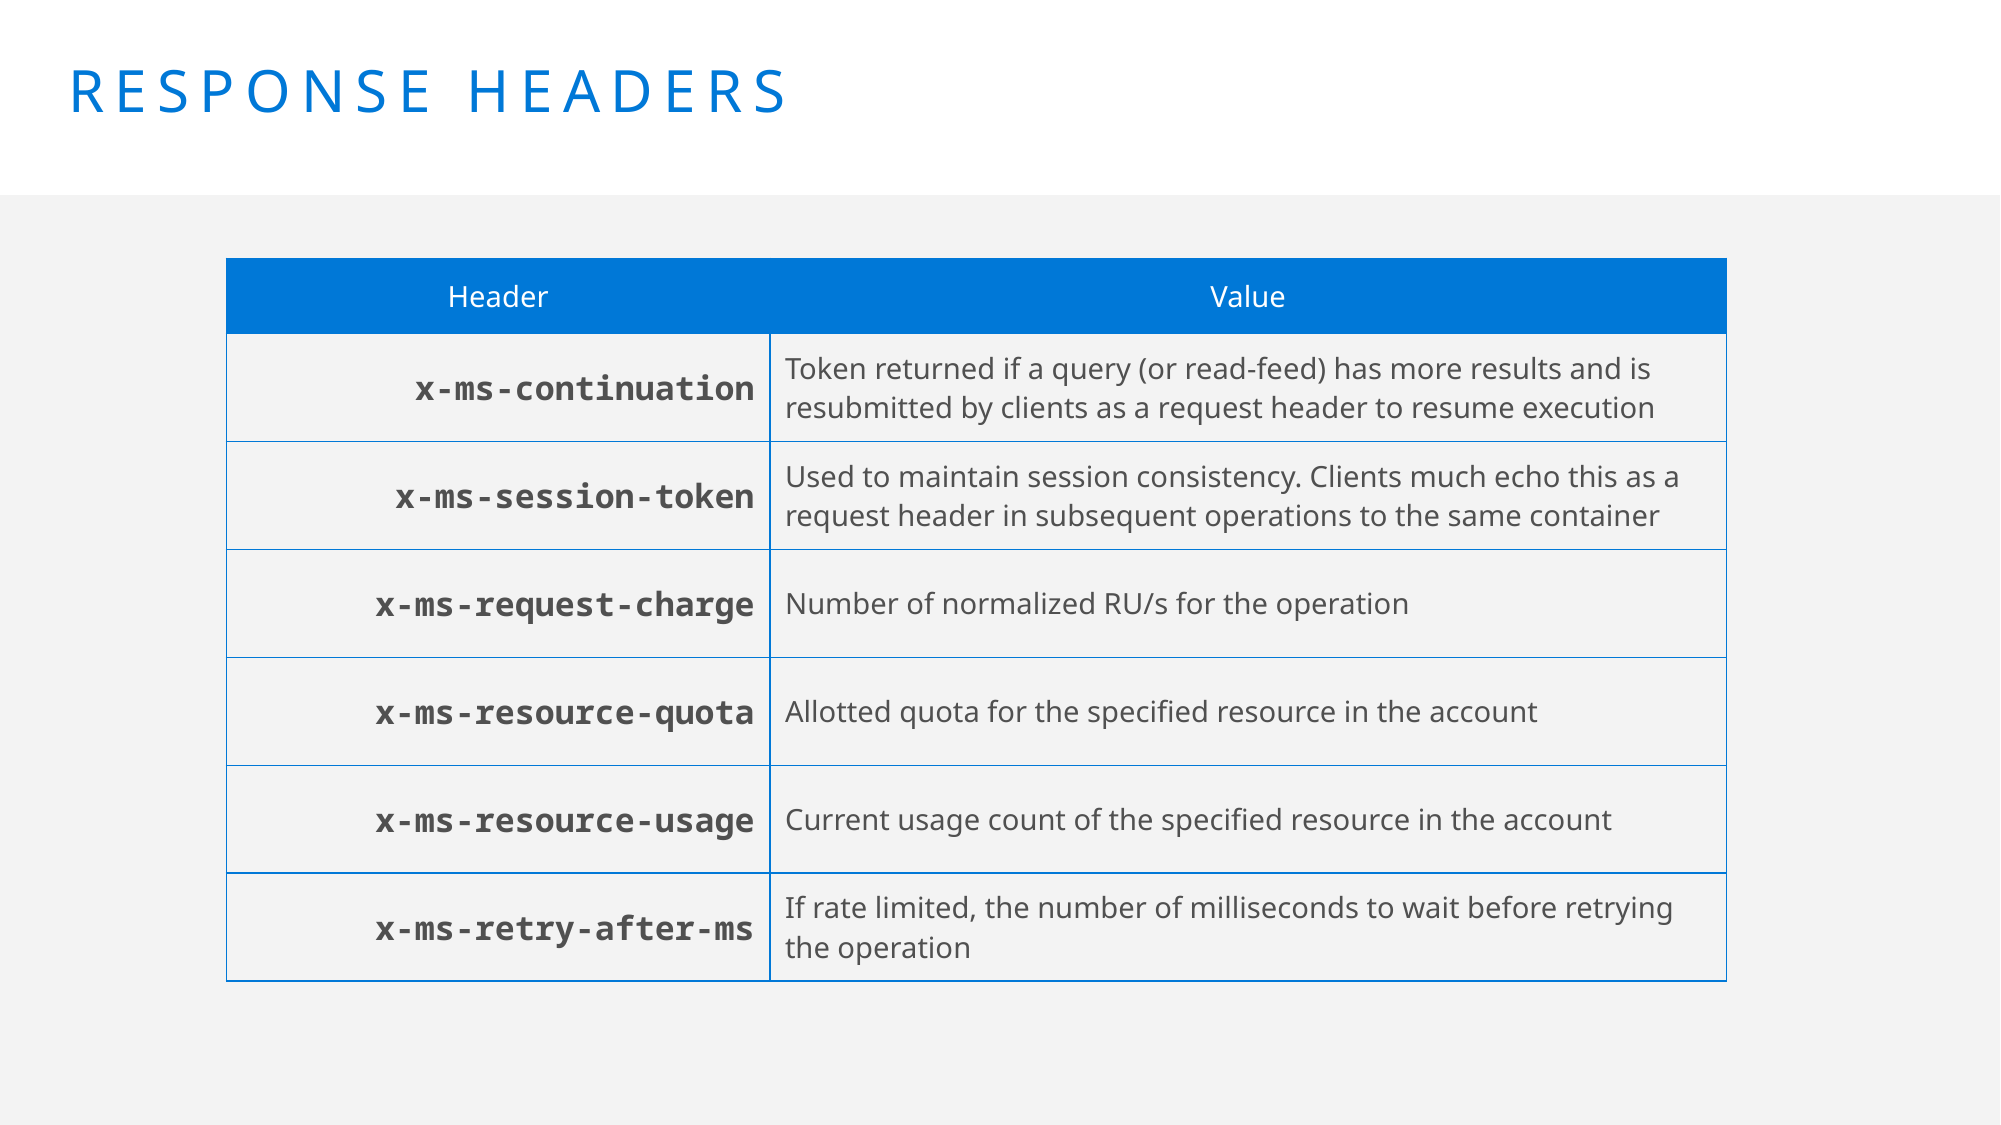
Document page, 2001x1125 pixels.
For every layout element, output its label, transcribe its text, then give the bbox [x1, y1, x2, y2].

table_cell x-ms-request-charge [227, 550, 769, 657]
table_cell x-ms-session-token [227, 442, 769, 549]
table_cell Allotted quota for the specified resource in the account [771, 658, 1726, 765]
table_cell Number of normalized RU/s for the operation [771, 550, 1726, 657]
table_header Header [227, 259, 769, 333]
table_cell x-ms-resource-usage [227, 766, 769, 872]
table_header Value [771, 259, 1726, 333]
table_cell x-ms-resource-quota [227, 658, 769, 765]
table_cell Used to maintain session consistency. Clients much echo this as a request header in subsequent operations to the same container [771, 442, 1726, 549]
table_cell If rate limited, the number of milliseconds to wait before retrying the operation [771, 874, 1726, 980]
table_cell Token returned if a query (or read-feed) has more results and is resubmitted by clients as a request header to resume execution [771, 334, 1726, 441]
table_cell Current usage count of the specified resource in the account [771, 766, 1726, 872]
table_cell x-ms-retry-after-ms [227, 874, 769, 980]
table_cell x-ms-continuation [227, 334, 769, 441]
title Response Headers [44, 47, 1957, 196]
